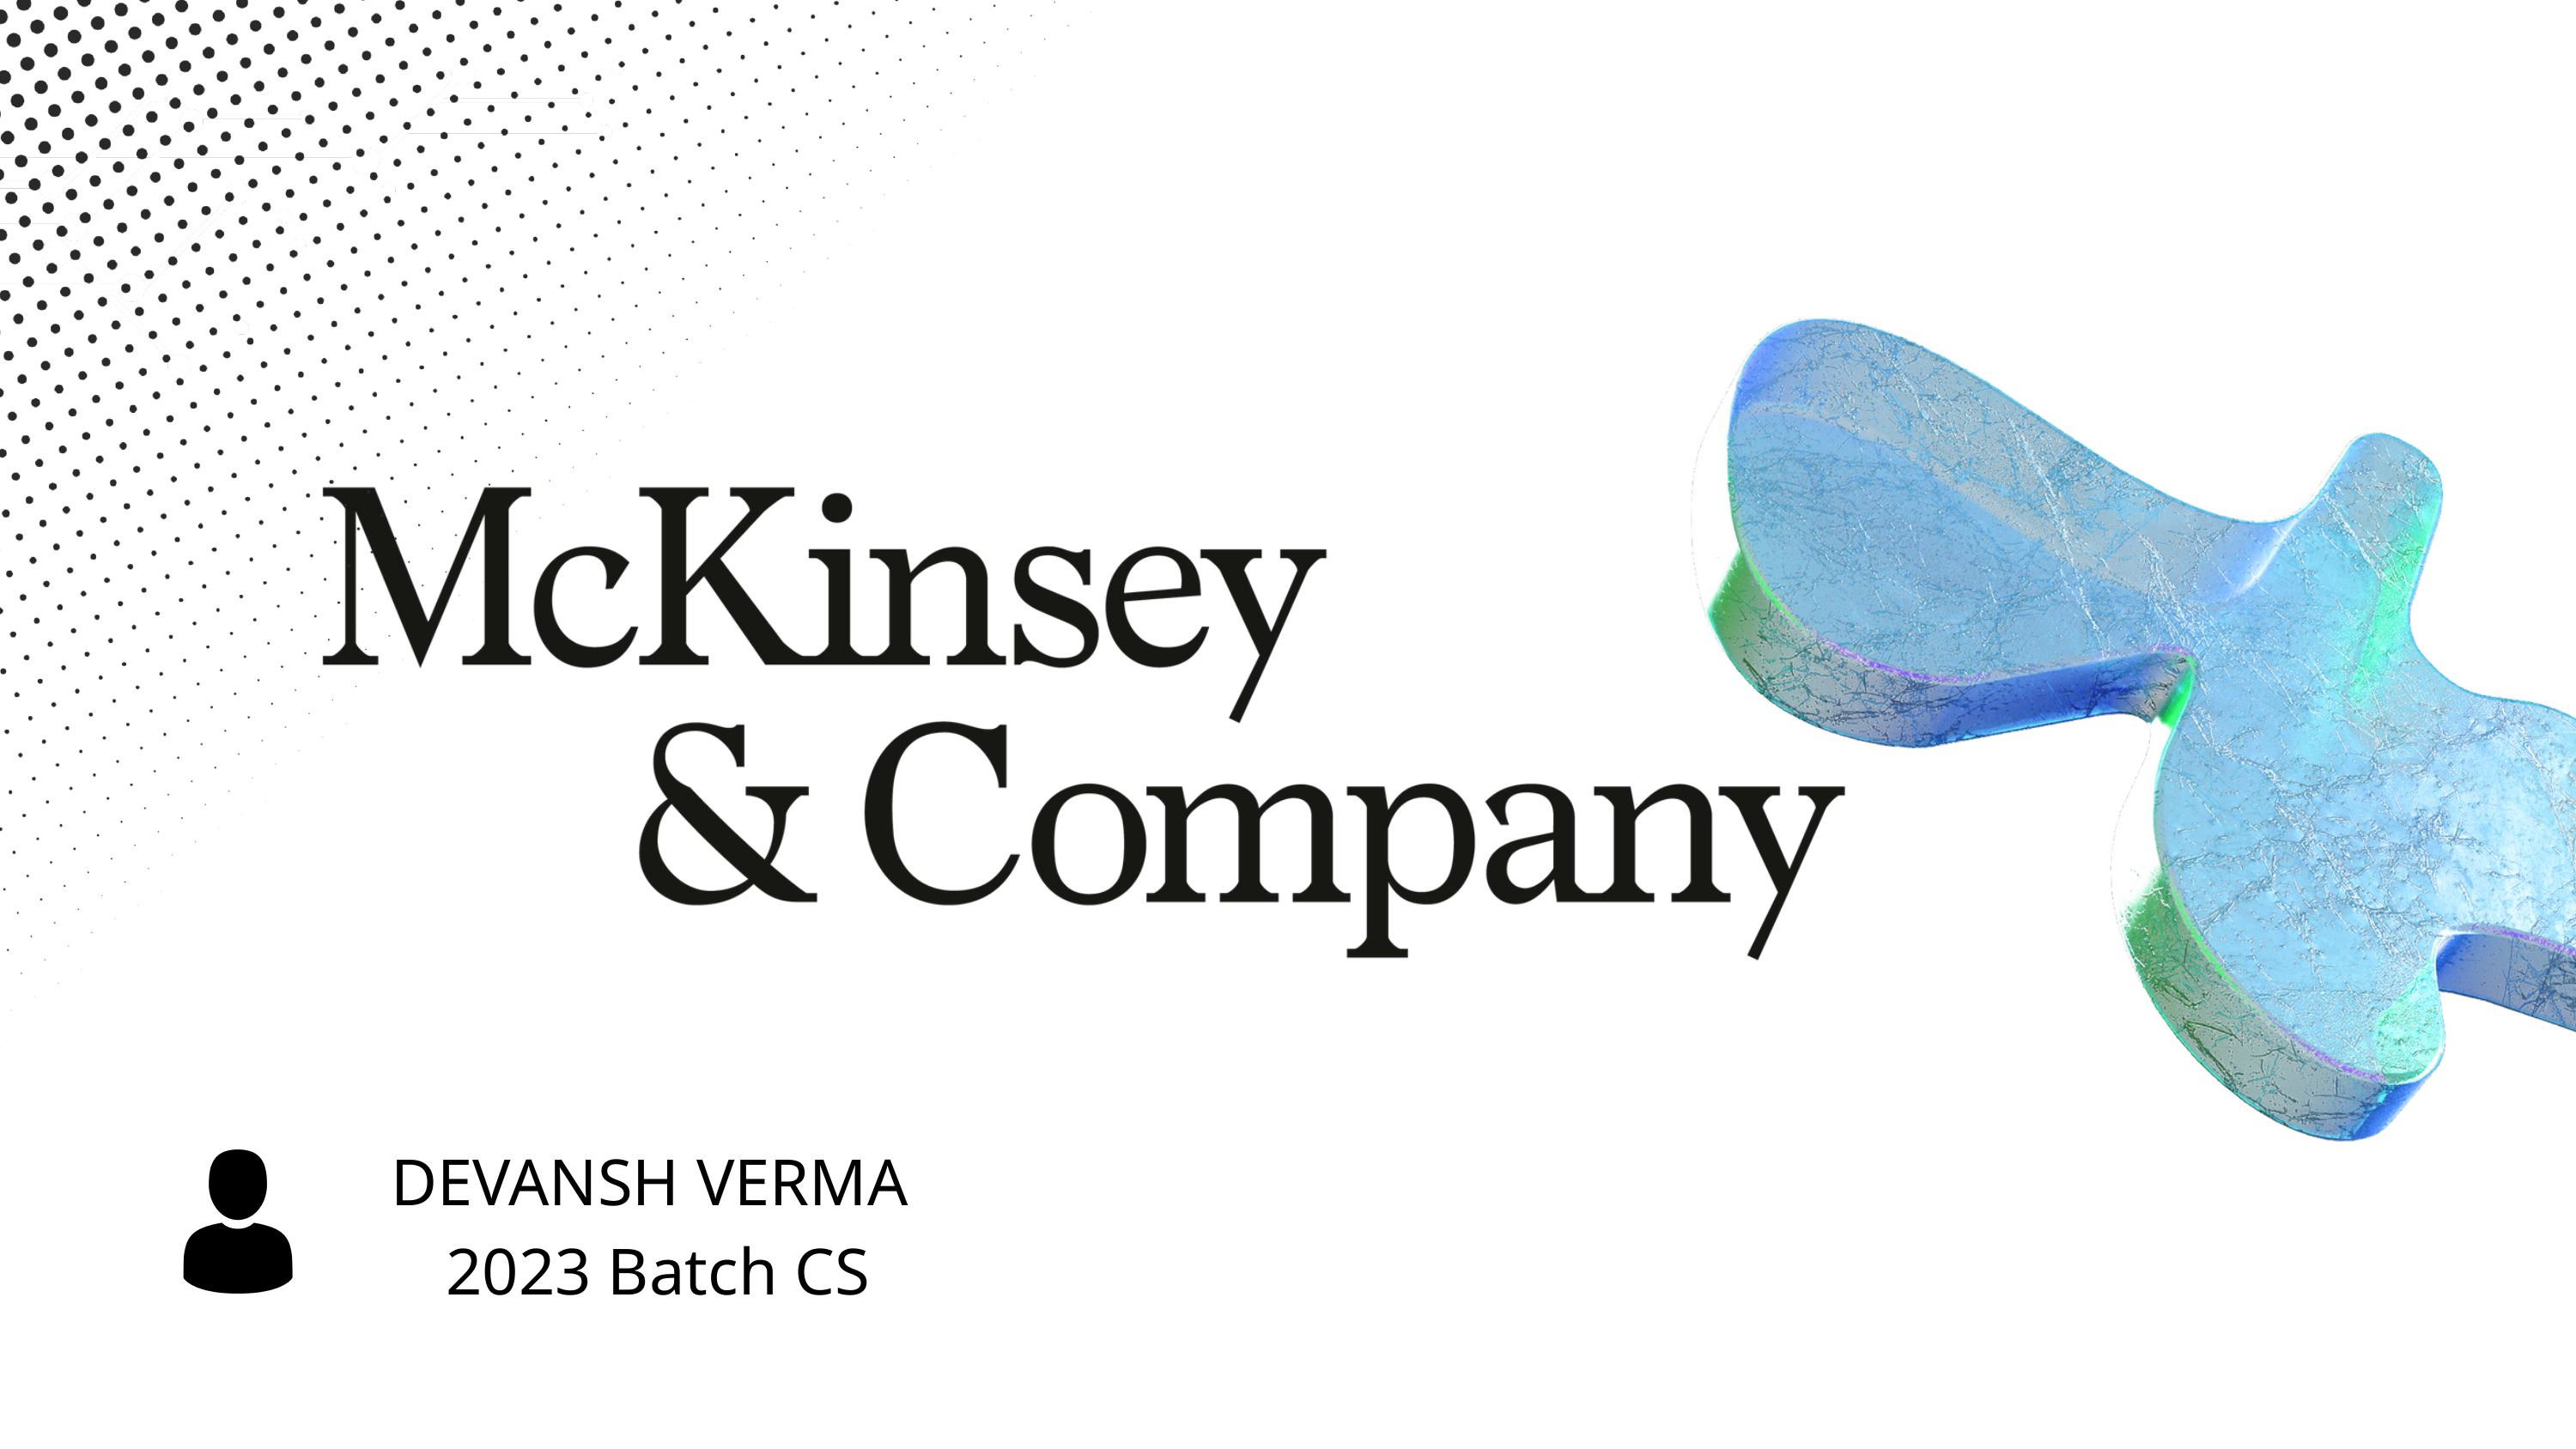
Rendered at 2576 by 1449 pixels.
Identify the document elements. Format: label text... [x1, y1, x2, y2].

text_box [183, 1149, 293, 1294]
text_box [1946, 318, 2576, 1142]
text_box DEVANSH VERMA 2023 Batch CS [332, 1130, 984, 1308]
text_box [0, 0, 1289, 1159]
text_box [222, 34, 1946, 1414]
